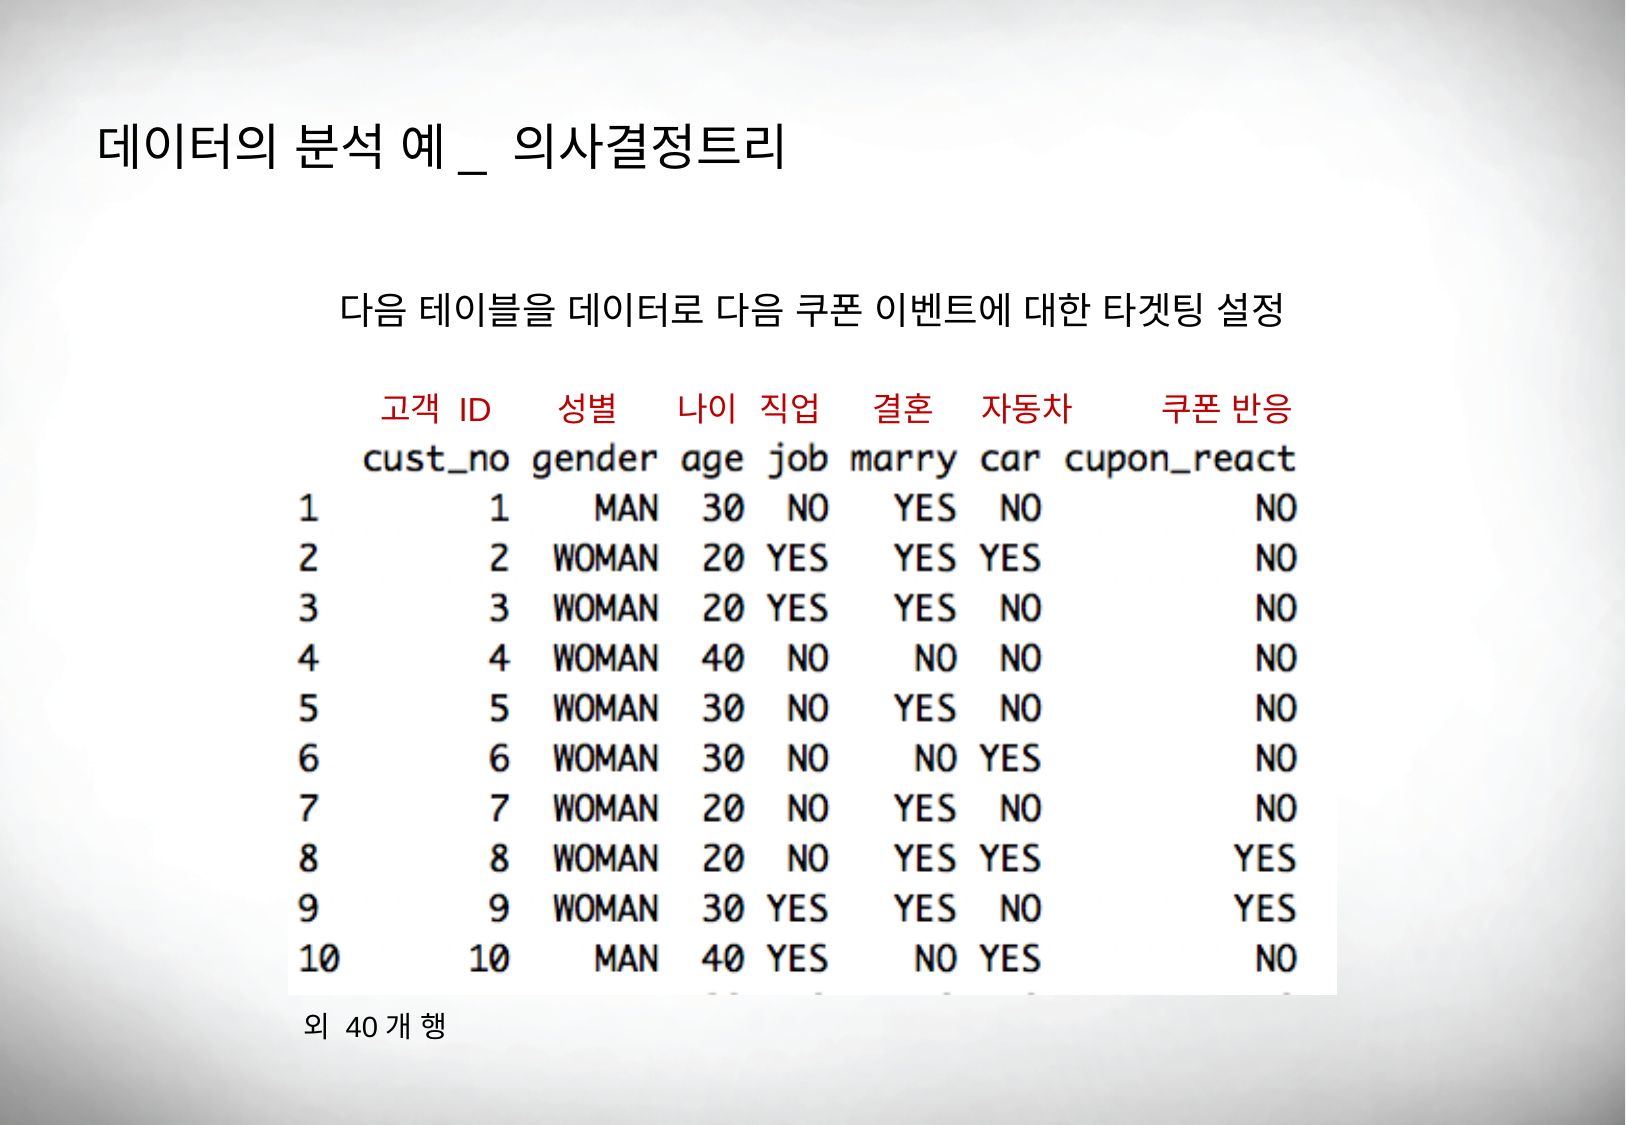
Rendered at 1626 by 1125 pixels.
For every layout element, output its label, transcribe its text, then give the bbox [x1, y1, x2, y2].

text_box 나이 [614, 380, 696, 434]
text_box 외 40개 행 [288, 1002, 1315, 1052]
text_box 쿠폰 반응 [1133, 380, 1321, 434]
text_box 성별 [494, 380, 614, 434]
text_box 고객 ID [342, 380, 494, 434]
text_box 자동차 [933, 380, 1121, 434]
text_box 데이터의 분석 예_ 의사결정트리 [81, 108, 997, 184]
text_box 결혼 [809, 380, 933, 434]
text_box 다음 테이블을 데이터로 다음 쿠폰 이벤트에 대한 타겟팅 설정 [288, 279, 1337, 341]
text_box 직업 [696, 380, 809, 434]
picture [0, 0, 1626, 1125]
